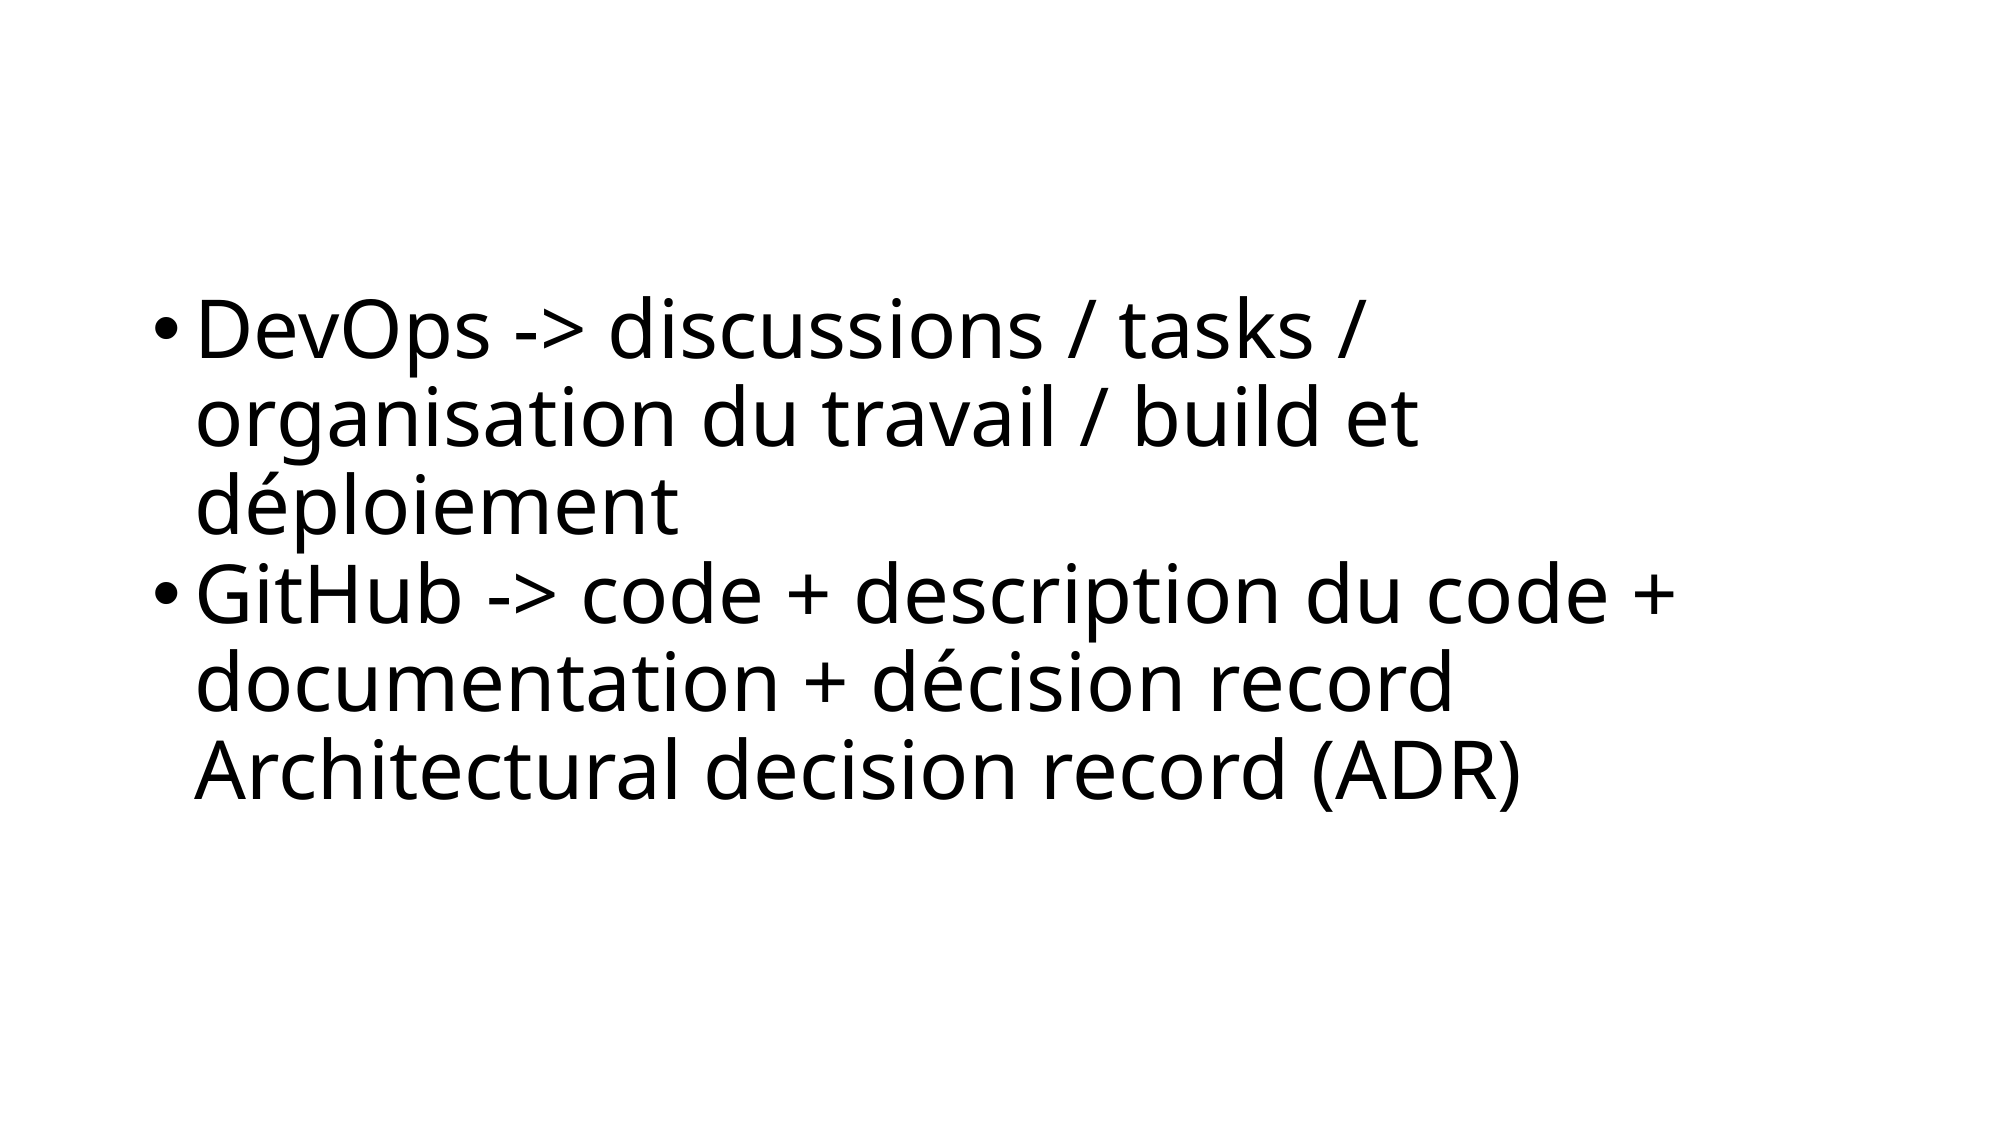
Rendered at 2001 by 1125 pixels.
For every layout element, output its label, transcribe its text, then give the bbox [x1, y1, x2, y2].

title DevOps -> discussions / tasks / organisation du travail / build et déploiement GitHub -> code + description du code + documentation + décision record Architectural decision record (ADR) [137, 280, 1863, 827]
